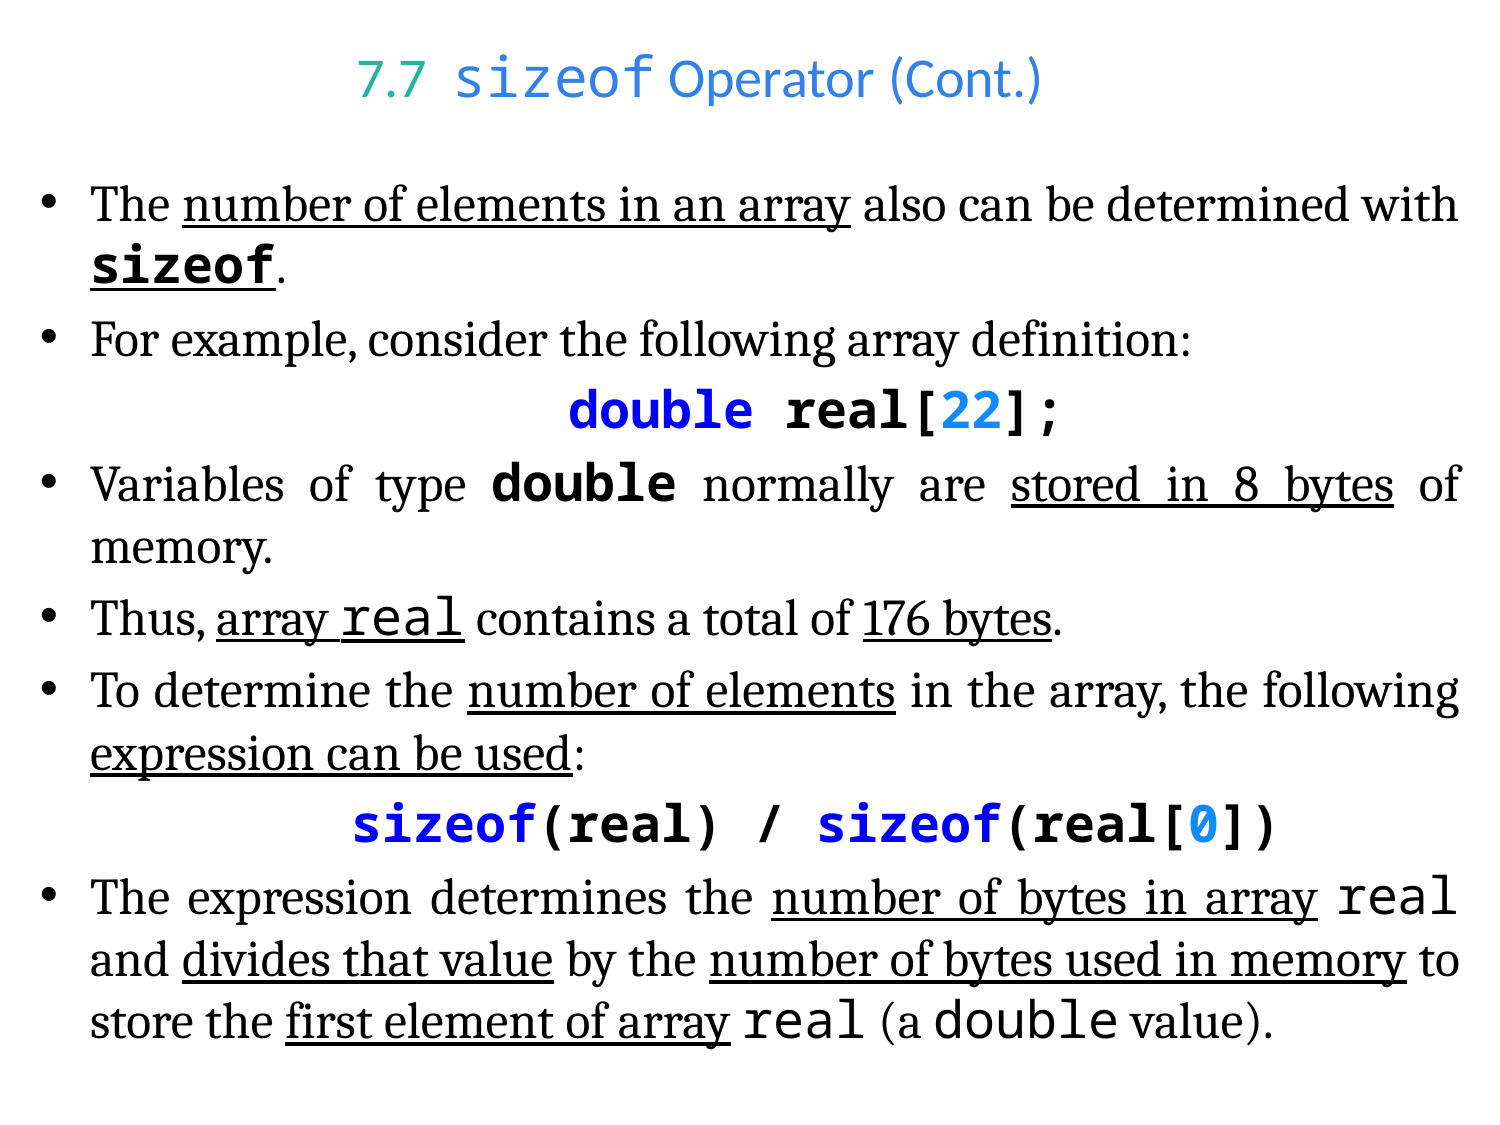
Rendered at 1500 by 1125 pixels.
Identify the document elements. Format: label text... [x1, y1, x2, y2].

title 7.7 sizeof Operator (Cont.) [24, 22, 1375, 128]
list The number of elements in an array also can be determined with sizeof. For example, consider the following array definition: double real[22]; Variables of type double normally are stored in 8 bytes of memory. Thus, array real contains a total of 176 bytes. To determine the number of elements in the array, the following expression can be used: sizeof(real) / sizeof(real[0]) The expression determines the number of bytes in array real and divides that value by the number of bytes used in memory to store the first element of array real (a double value). [24, 162, 1475, 1075]
